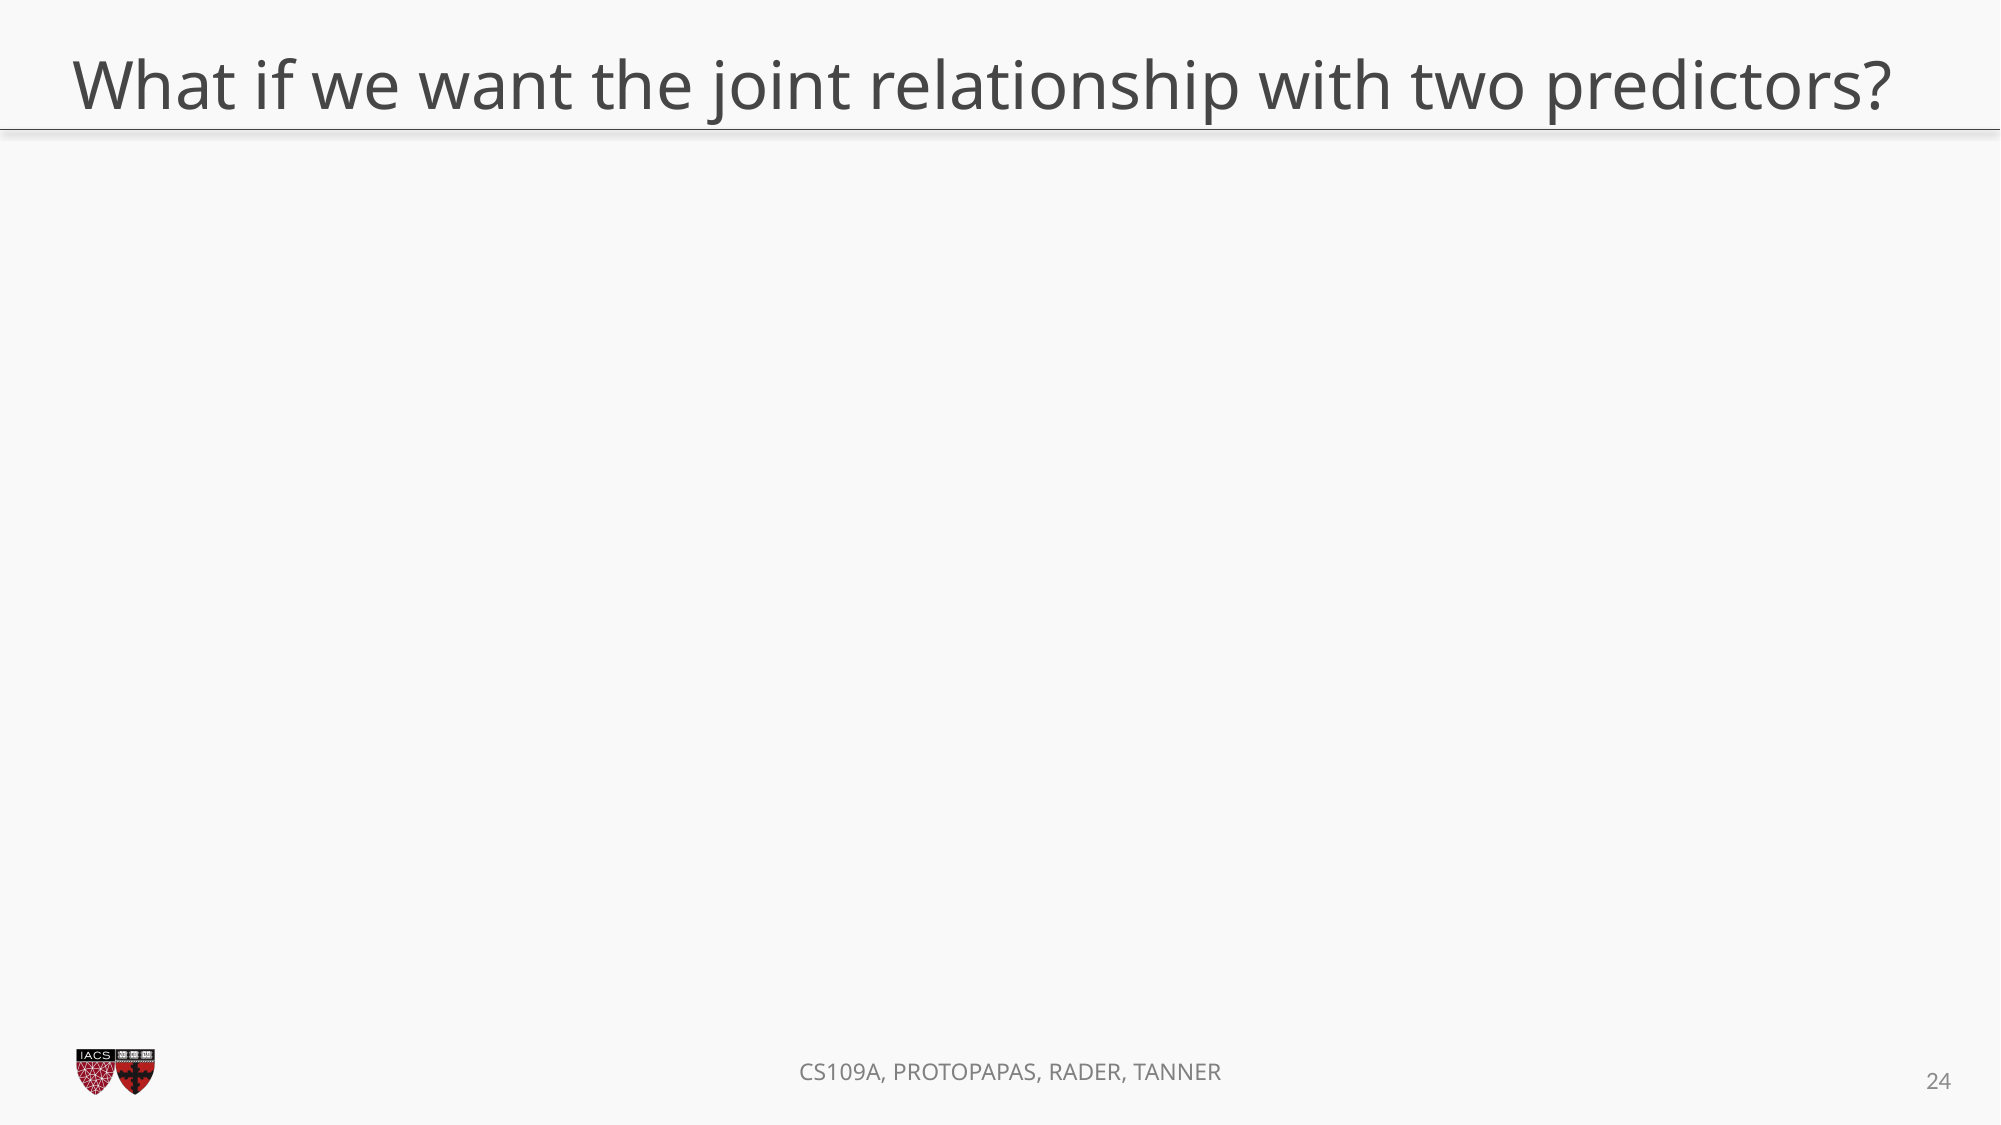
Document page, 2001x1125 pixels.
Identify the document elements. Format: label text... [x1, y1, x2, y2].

title What if we want the joint relationship with two predictors? [57, 35, 1943, 162]
slide_number 24 [1500, 1050, 1967, 1110]
picture [75, 1049, 155, 1095]
